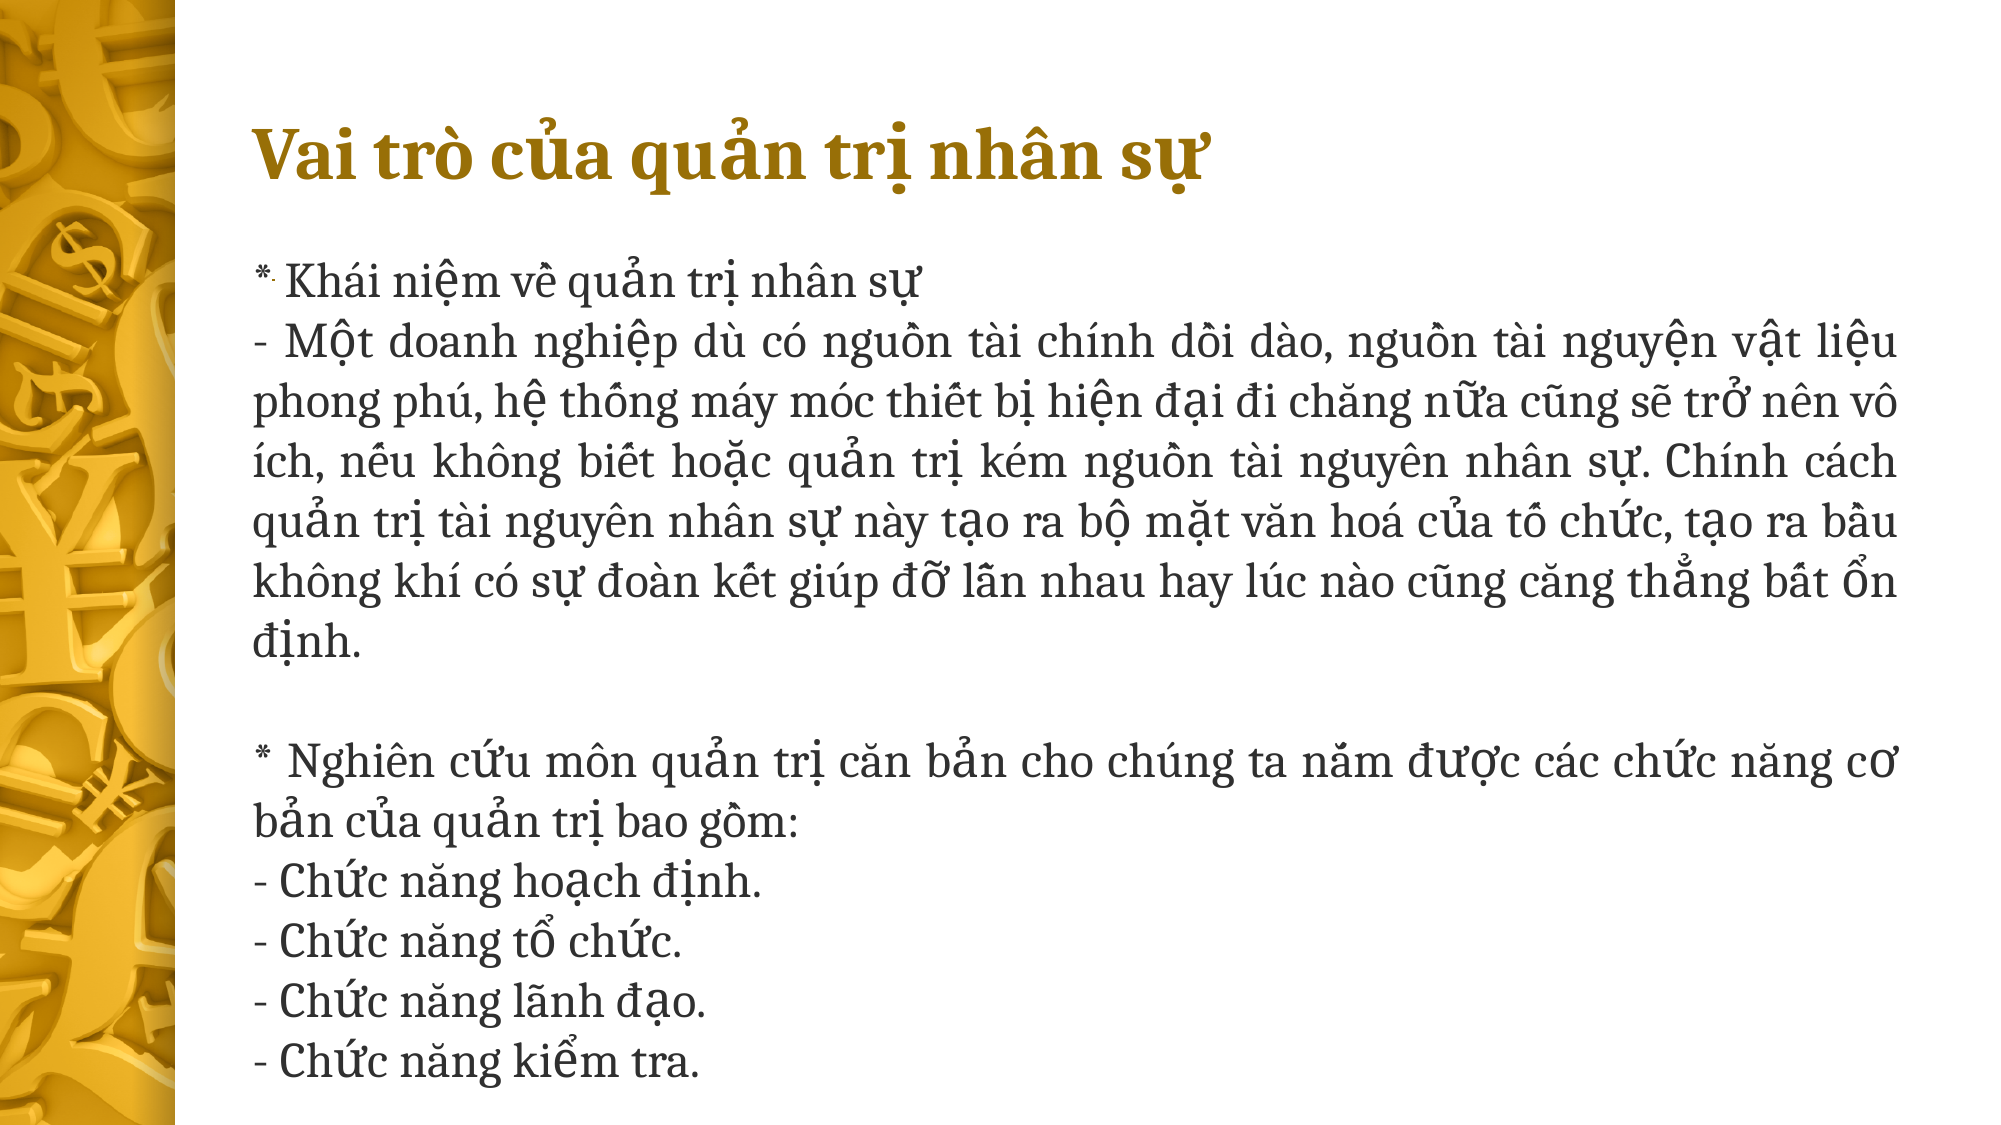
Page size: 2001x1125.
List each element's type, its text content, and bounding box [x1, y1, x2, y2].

picture [274, 243, 2000, 319]
text_box * Khái niệm về quản trị nhân sự - Một doanh nghiệp dù có nguồn tài chính dồi dào, nguồn tài nguyện vật liệu phong phú, hệ thống máy móc thiết bị hiện đại đi chăng nữa cũng sẽ trở nên vô ích, nếu không biết hoặc quản trị kém nguồn tài nguyên nhân sự. Chính cách quản trị tài nguyên nhân sự này tạo ra bộ mặt văn hoá của tố chức, tạo ra bầu không khí có sự đoàn kết giúp đỡ lẫn nhau hay lúc nào cũng căng thẳng bất ổn định. * Nghiên cứu môn quản trị căn bản cho chúng ta nắm được các chức năng cơ bản của quản trị bao gồm: - Chức năng hoạch định. - Chức năng tổ chức. - Chức năng lãnh đạo. - Chức năng kiểm tra. [237, 240, 1913, 1096]
picture [0, 0, 175, 1125]
title Vai trò của quản trị nhân sự [237, 2, 1851, 203]
